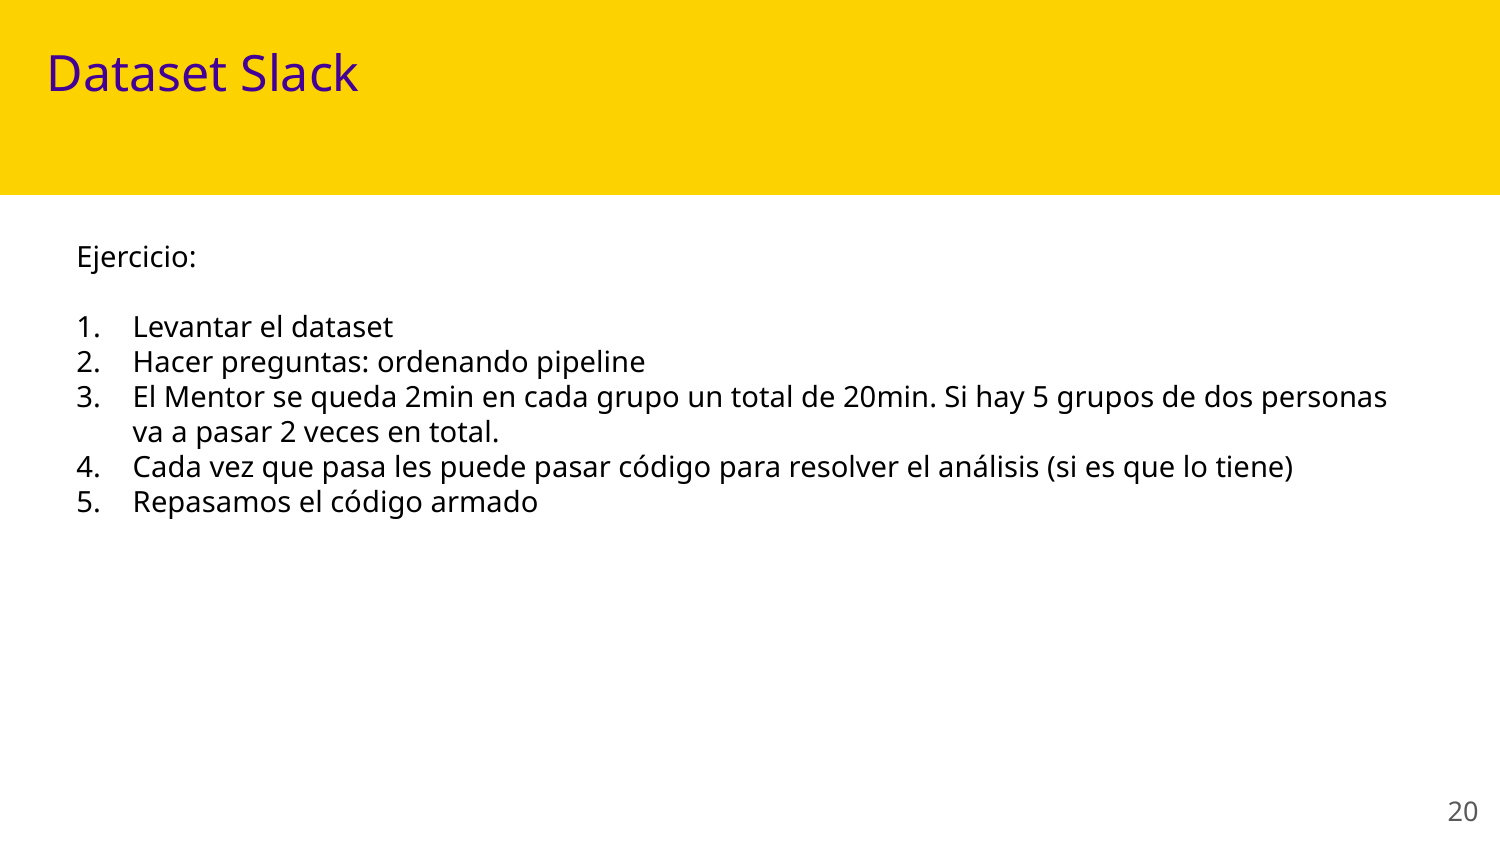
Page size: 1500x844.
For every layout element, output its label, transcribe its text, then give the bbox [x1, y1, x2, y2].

slide_number 20 [1403, 779, 1494, 844]
text_box Ejercicio: Levantar el dataset Hacer preguntas: ordenando pipeline El Mentor se queda 2min en cada grupo un total de 20min. Si hay 5 grupos de dos personas va a pasar 2 veces en total. Cada vez que pasa les puede pasar código para resolver el análisis (si es que lo tiene) Repasamos el código armado [61, 231, 1416, 526]
title Dataset Slack [31, 26, 1313, 194]
